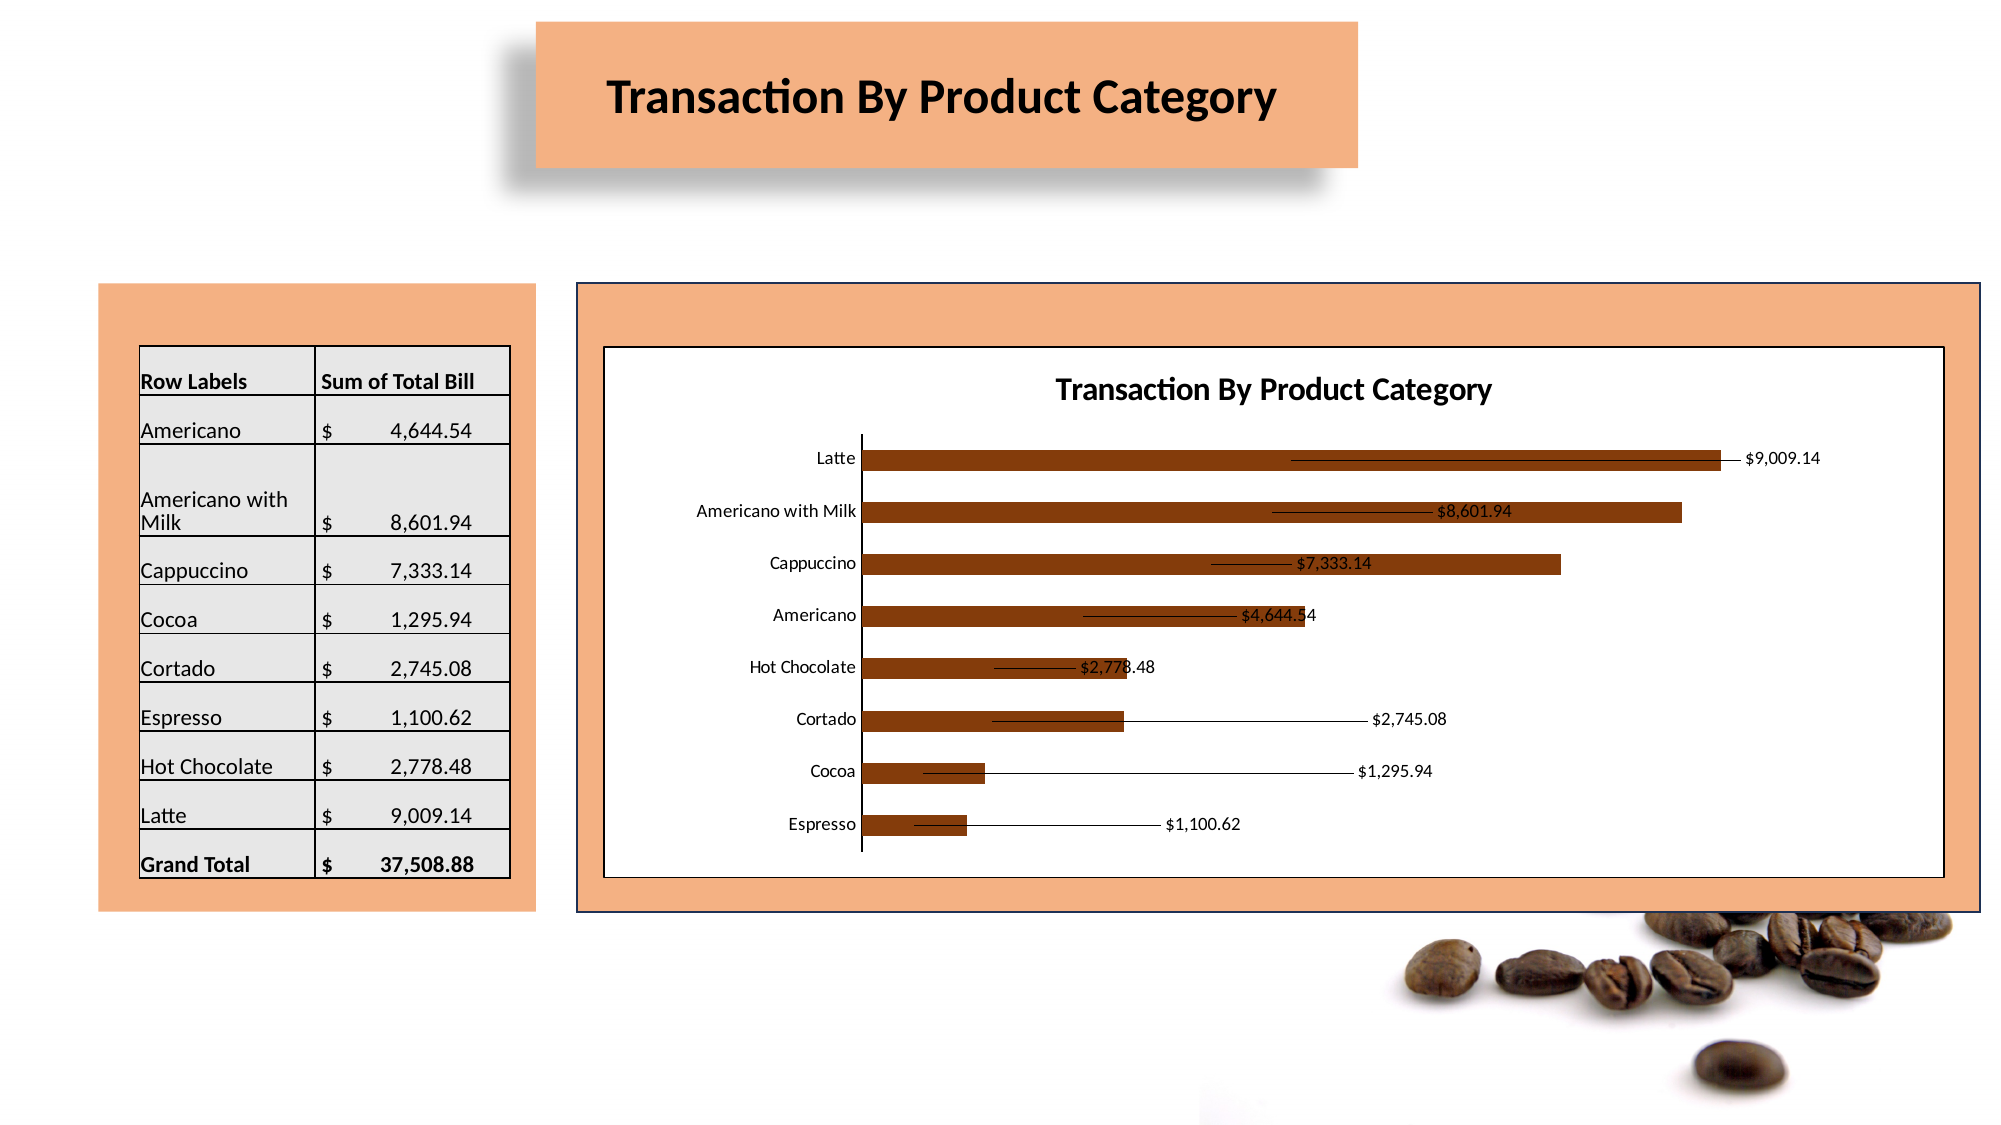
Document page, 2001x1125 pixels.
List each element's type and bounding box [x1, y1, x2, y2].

picture [0, 0, 2000, 1125]
chart [603, 346, 1945, 879]
